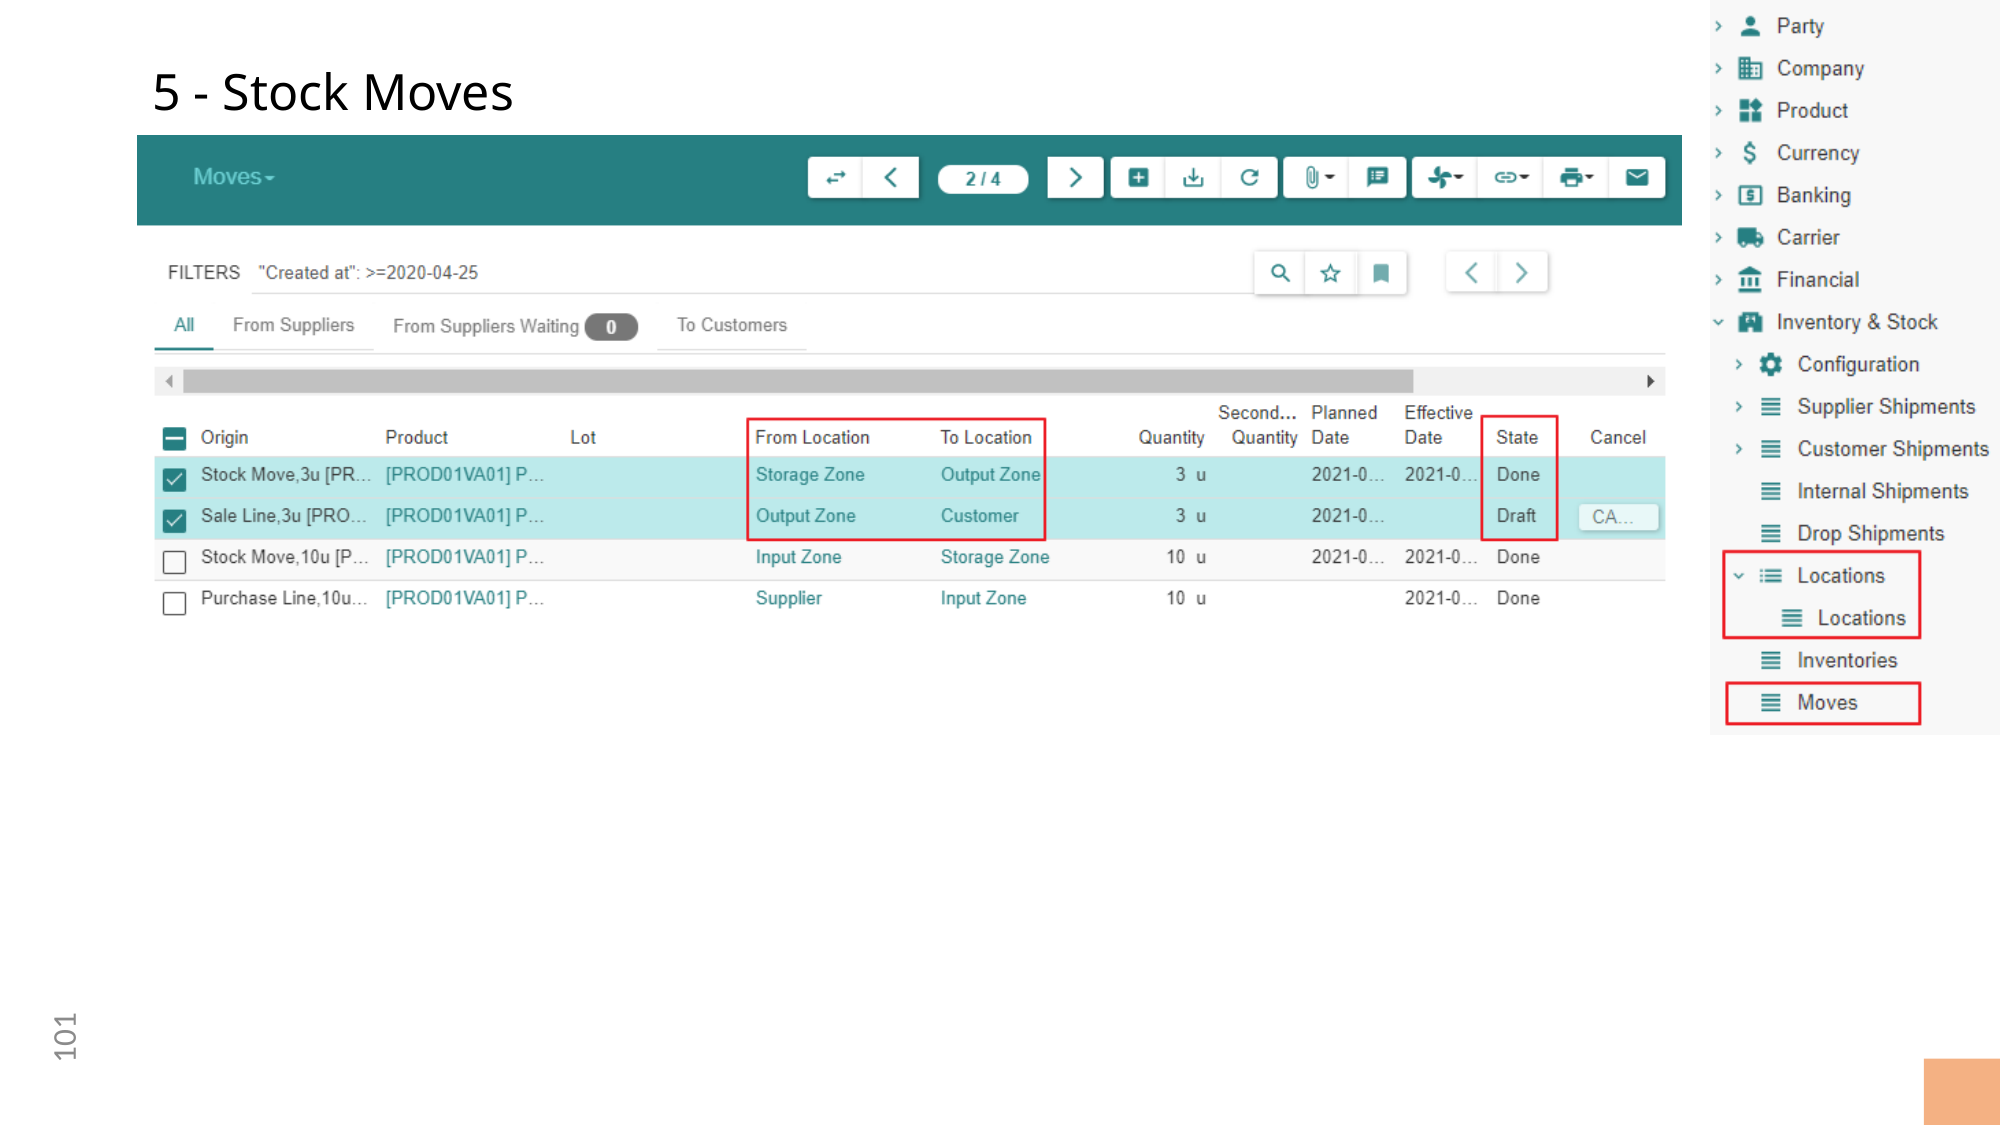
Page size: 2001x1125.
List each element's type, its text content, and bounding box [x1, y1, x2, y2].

text_box [1923, 1058, 2000, 1125]
picture [1710, 0, 2000, 735]
picture [137, 135, 1682, 621]
slide_number 101 [32, 969, 93, 1108]
title 5 - Stock Moves [137, 59, 1710, 136]
